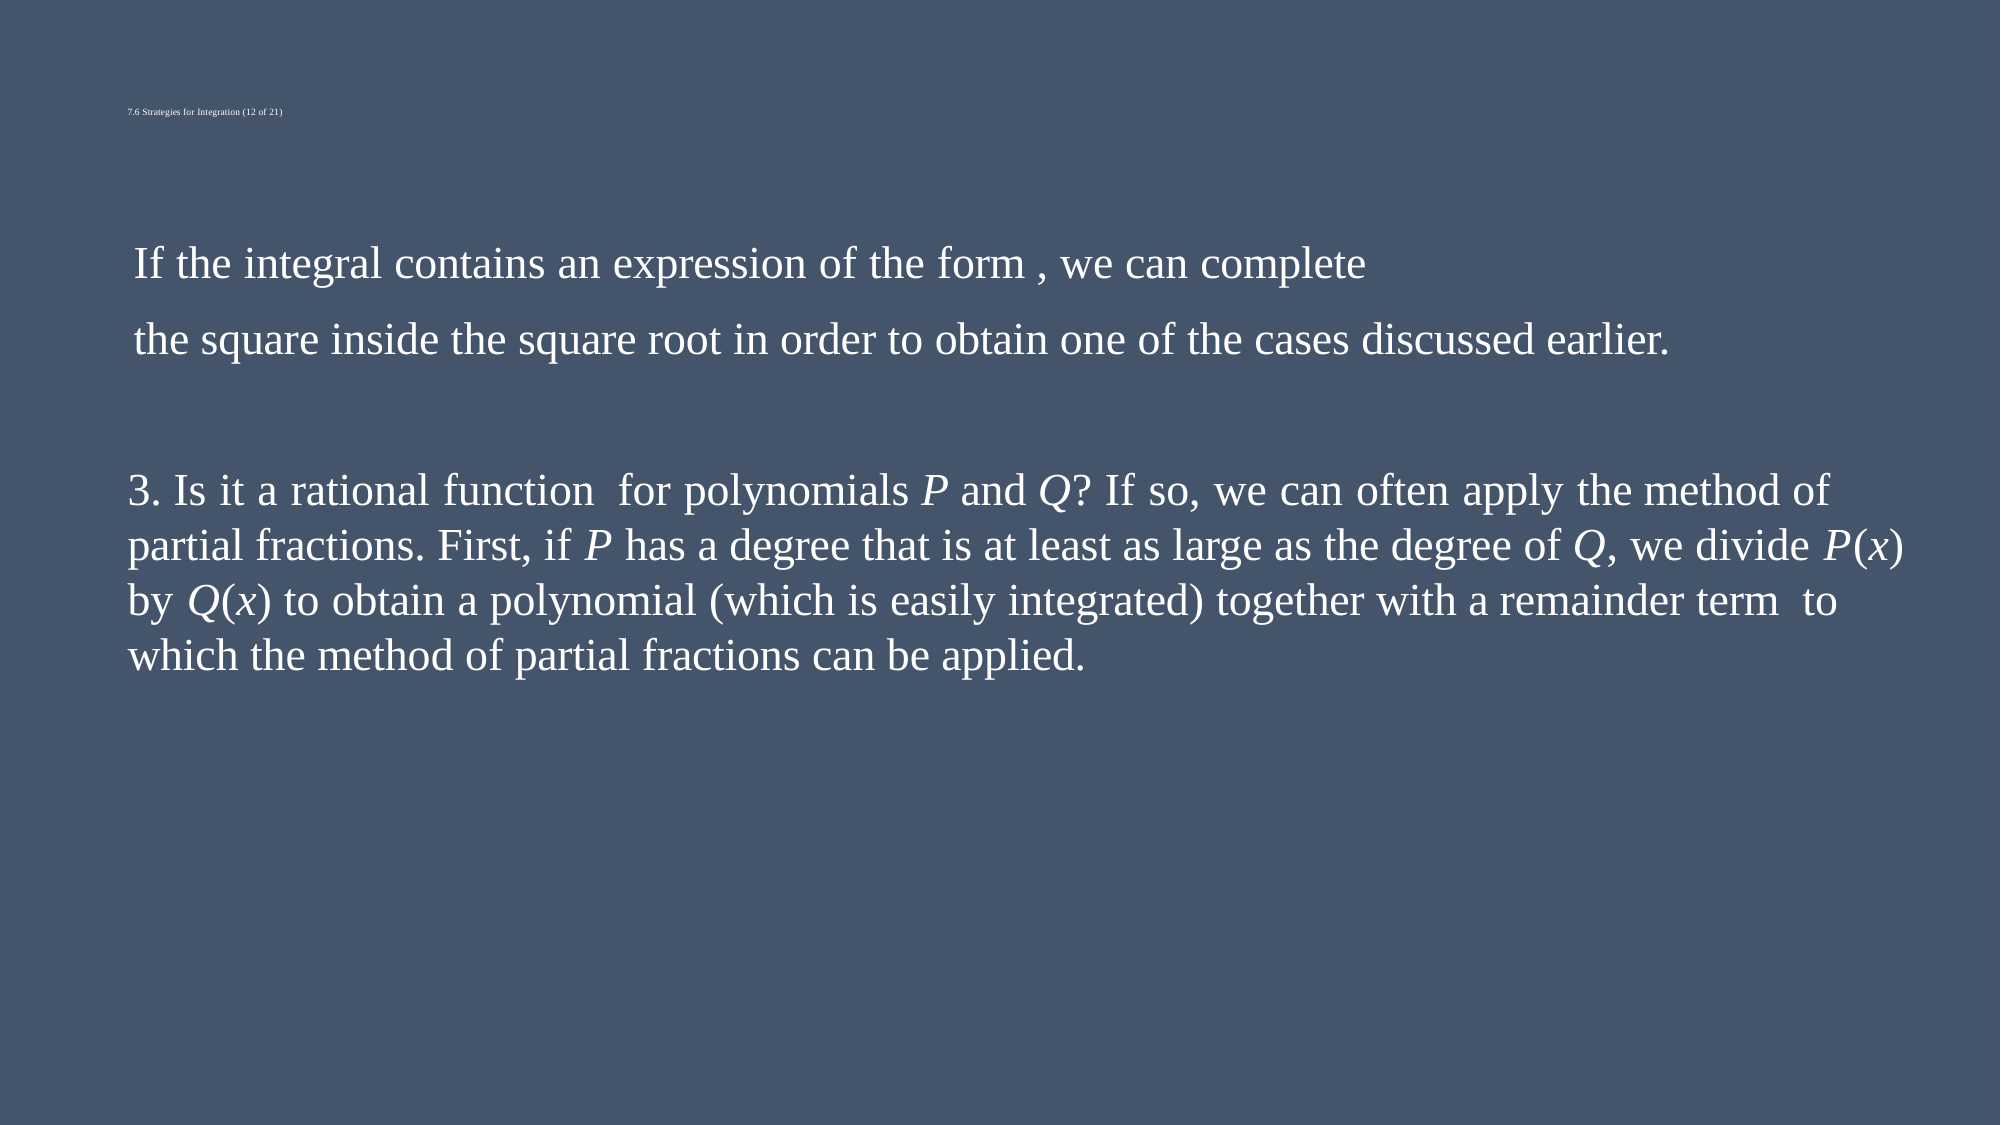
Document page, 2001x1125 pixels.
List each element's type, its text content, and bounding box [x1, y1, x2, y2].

title 7.6 Strategies for Integration (12 of 21) [112, 99, 1775, 203]
